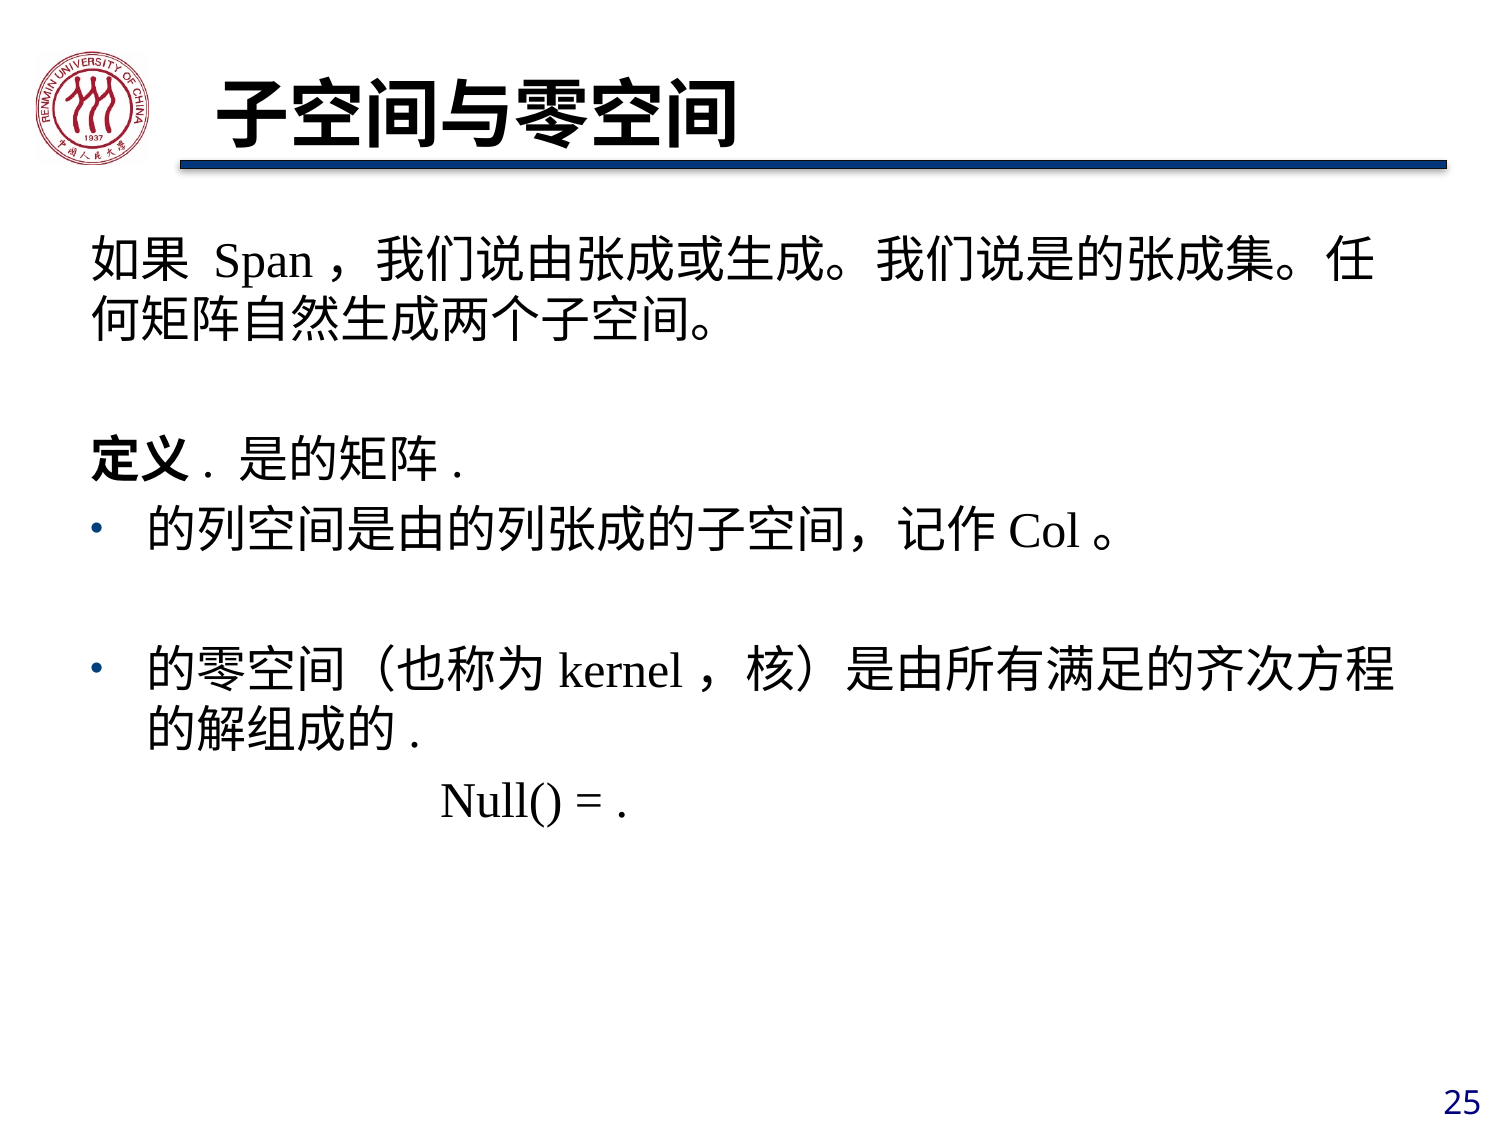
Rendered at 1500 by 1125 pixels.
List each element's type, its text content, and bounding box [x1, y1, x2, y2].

picture [35, 51, 149, 165]
title 子空间与零空间 [198, 18, 1407, 205]
